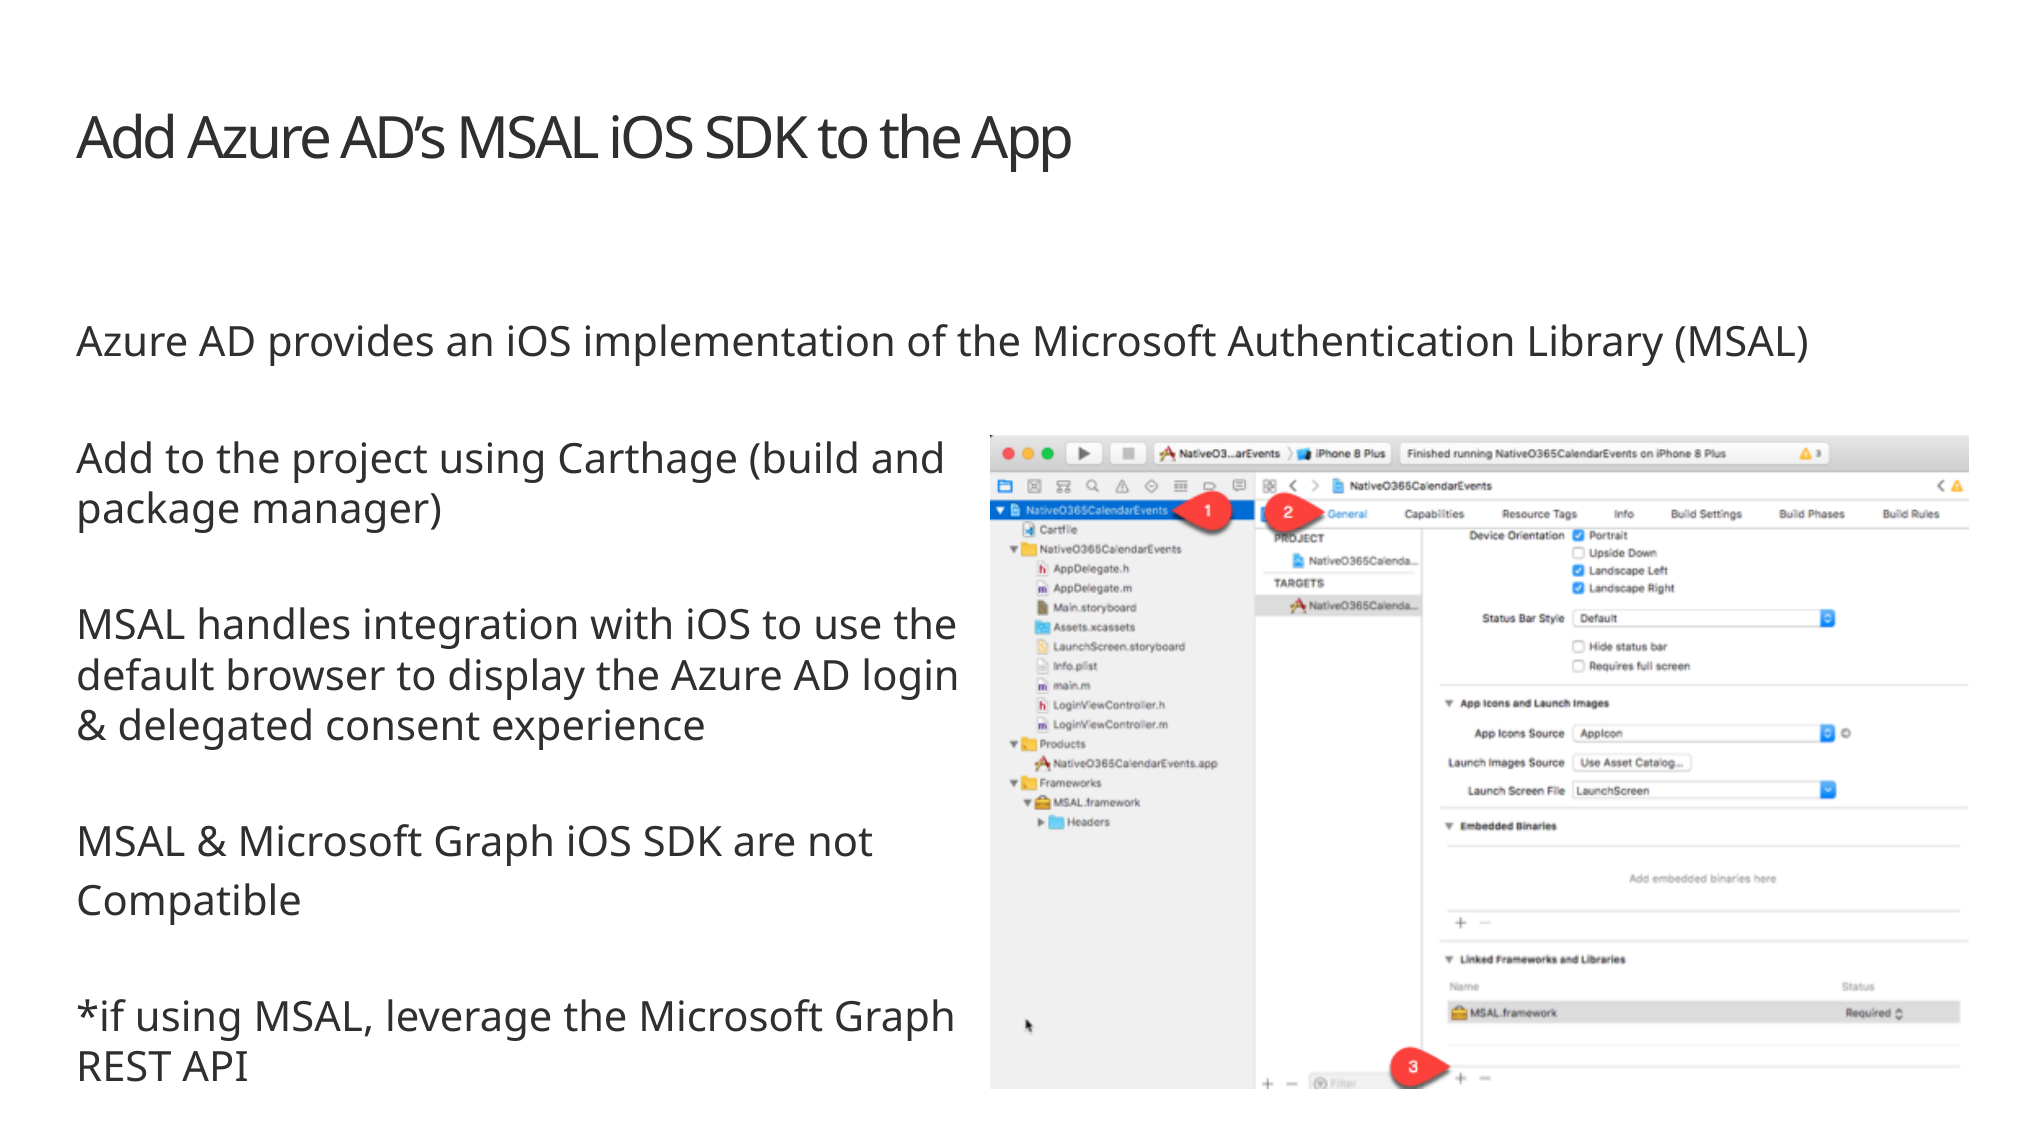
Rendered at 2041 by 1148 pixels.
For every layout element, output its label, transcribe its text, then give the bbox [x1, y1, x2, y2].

title Add Azure AD’s MSAL iOS SDK to the App [76, 103, 1969, 172]
list Azure AD provides an iOS implementation of the Microsoft Authentication Library (MSAL) Add to the project using Carthage (build and package manager) MSAL handles integration with iOS to use the default browser to display the Azure AD login & delegated consent experience MSAL & Microsoft Graph iOS SDK are not Compatible *if using MSAL, leverage the Microsoft Graph REST API [76, 314, 1969, 1113]
picture [990, 434, 1969, 1089]
